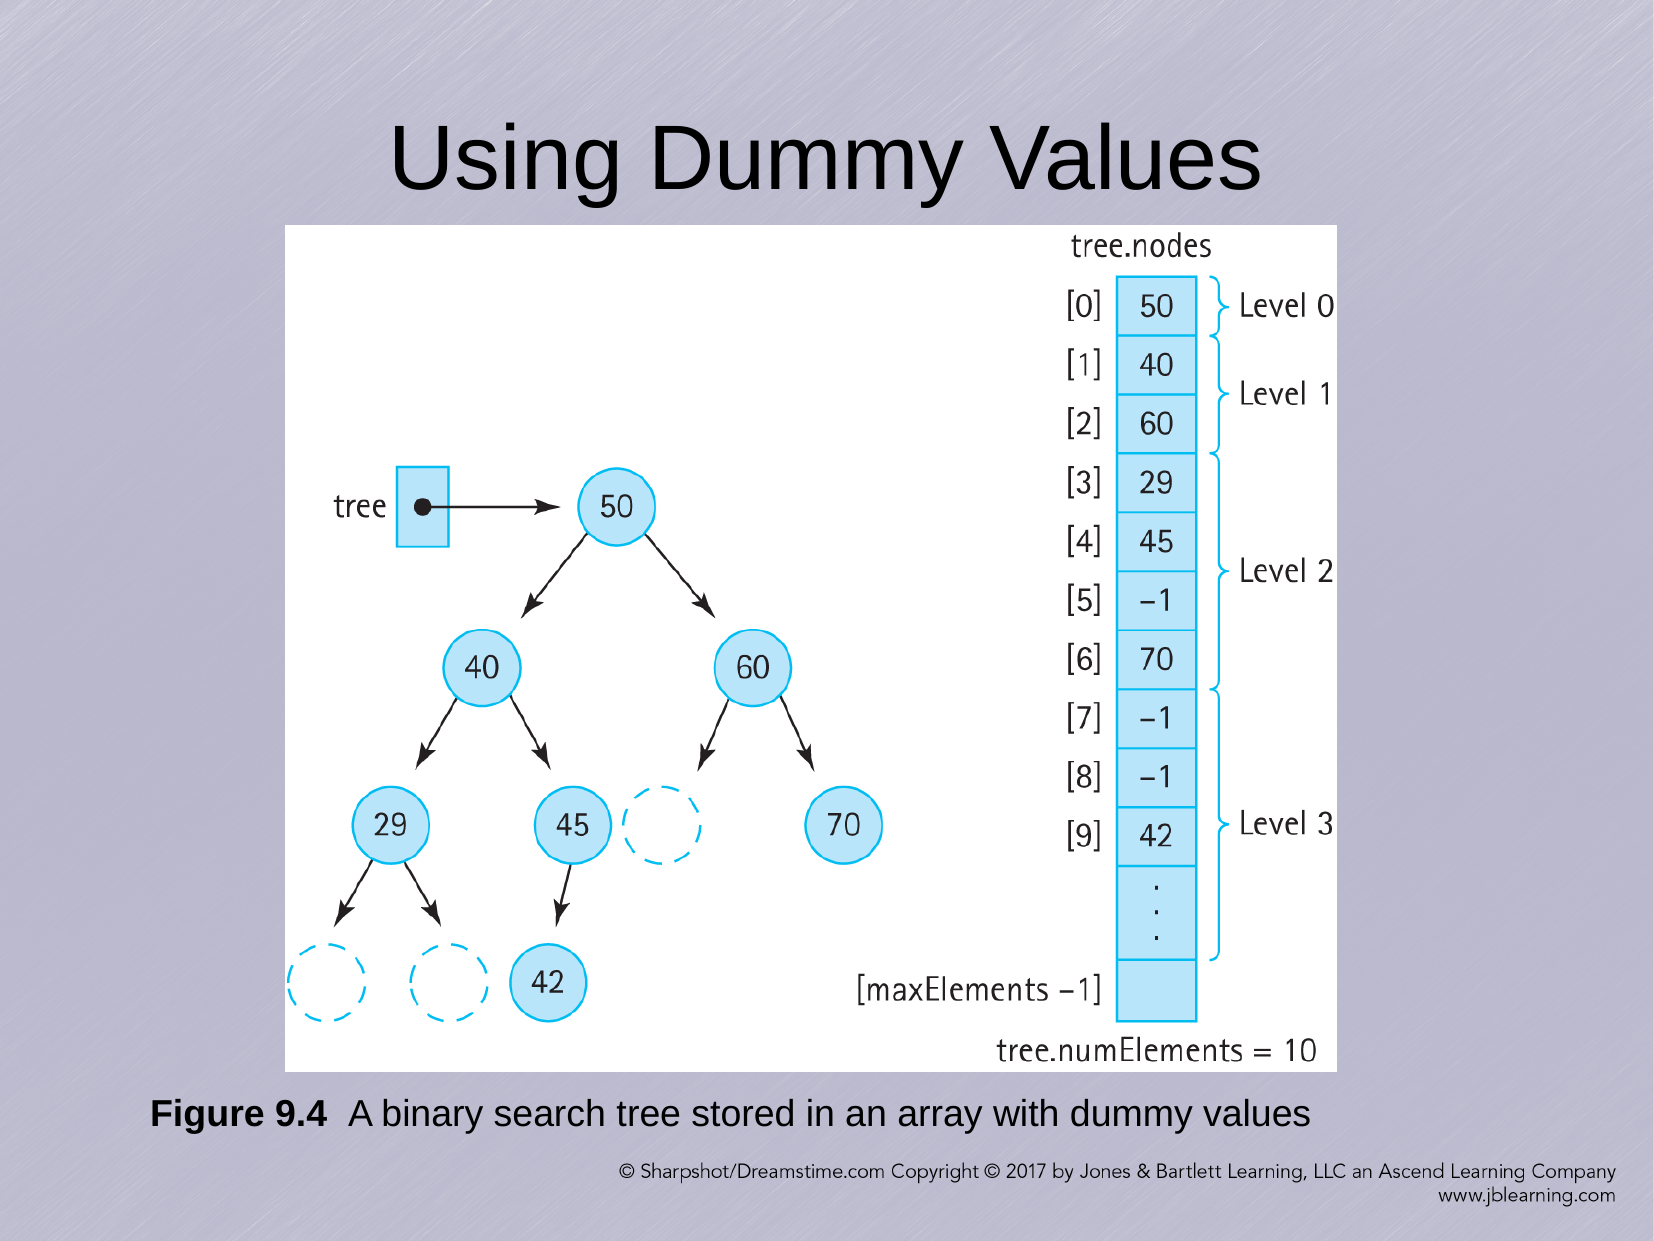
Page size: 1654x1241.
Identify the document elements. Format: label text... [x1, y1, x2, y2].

picture [0, 0, 1654, 1089]
picture [0, 1153, 1654, 1241]
text_box Figure 9.4 A binary search tree stored in an array with dummy values [0, 1089, 1654, 1153]
text_box Using Dummy Values [82, 49, 1571, 257]
